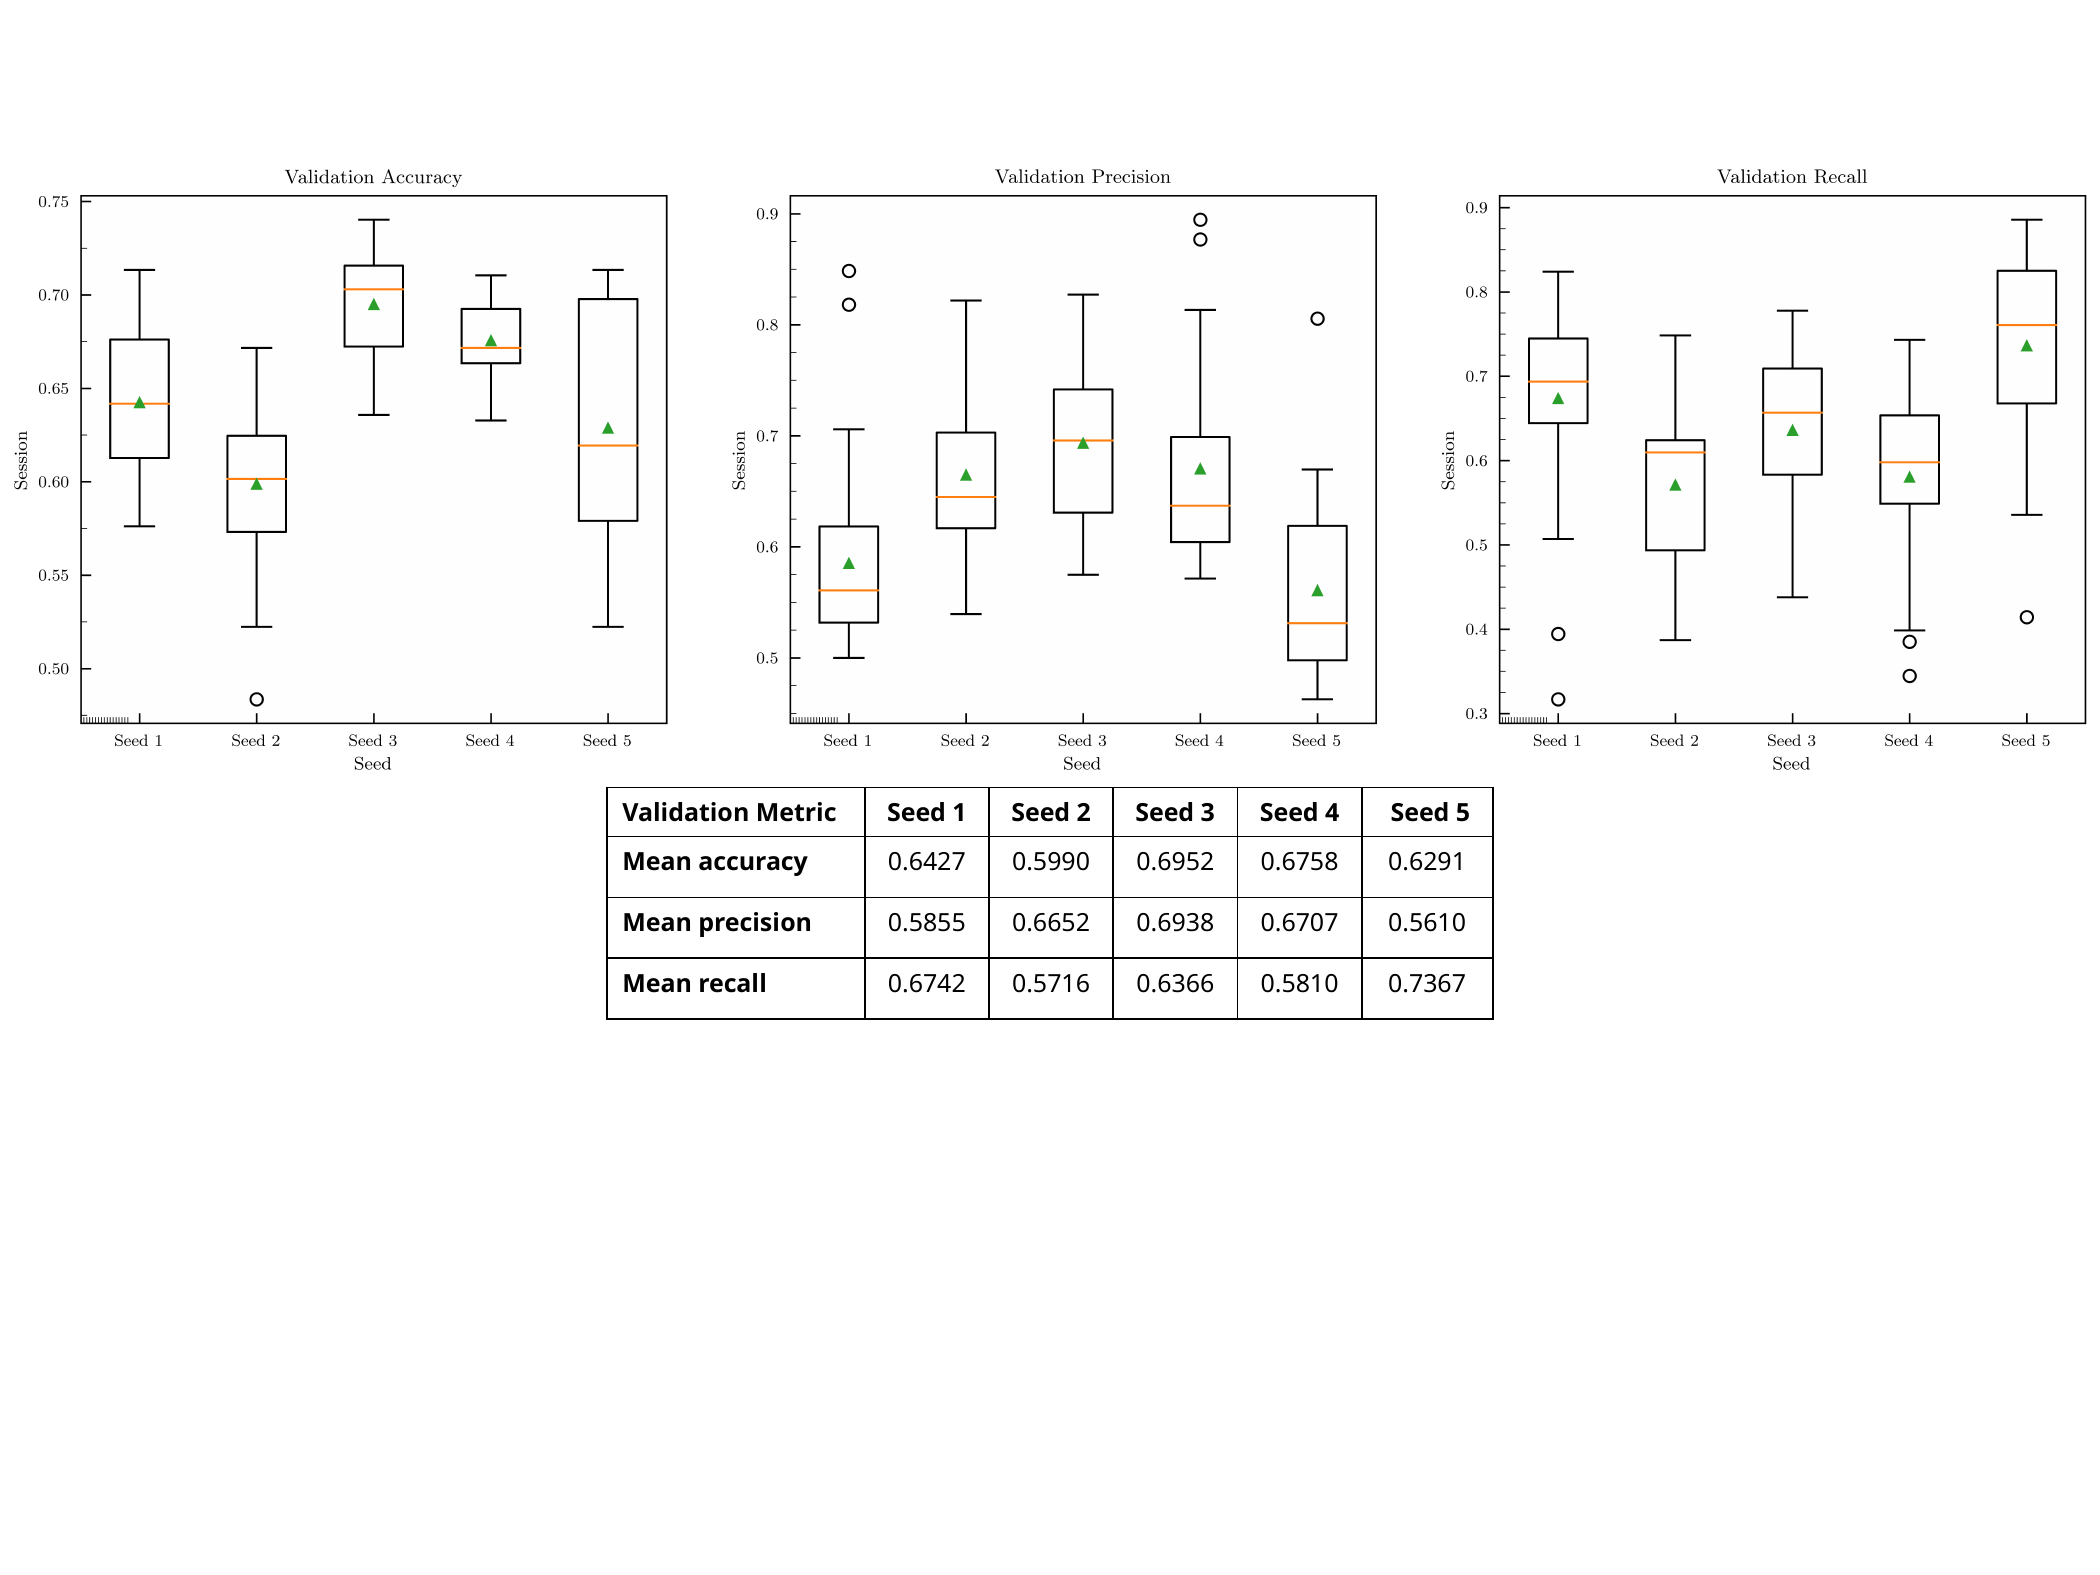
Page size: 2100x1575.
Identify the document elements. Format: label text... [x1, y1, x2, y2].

table_cell Mean precision [608, 898, 864, 957]
table_cell 0.6707 [1238, 898, 1361, 957]
table_header Validation Metric [608, 788, 864, 836]
table_cell 0.5610 [1363, 898, 1492, 957]
table_cell 0.5990 [990, 837, 1112, 897]
picture [0, 155, 2100, 788]
table_cell 0.6952 [1114, 837, 1237, 897]
table_header Seed 4 [1238, 788, 1361, 836]
table_cell 0.5855 [866, 898, 988, 957]
table_cell 0.6652 [990, 898, 1112, 957]
table_header Seed 3 [1114, 788, 1237, 836]
table_cell 0.5810 [1238, 959, 1361, 1018]
table_cell 0.6742 [866, 959, 988, 1018]
table_cell Mean recall [608, 959, 864, 1018]
table_cell 0.6938 [1114, 898, 1237, 957]
table_cell 0.6291 [1363, 837, 1492, 897]
table_header Seed 2 [990, 788, 1112, 836]
table_cell 0.6427 [866, 837, 988, 897]
table_cell 0.6366 [1114, 959, 1237, 1018]
table_cell Mean accuracy [608, 837, 864, 897]
table_cell 0.5716 [990, 959, 1112, 1018]
table_cell 0.7367 [1363, 959, 1492, 1018]
table_header Seed 1 [866, 788, 988, 836]
table_header Seed 5 [1363, 788, 1492, 836]
table_cell 0.6758 [1238, 837, 1361, 897]
